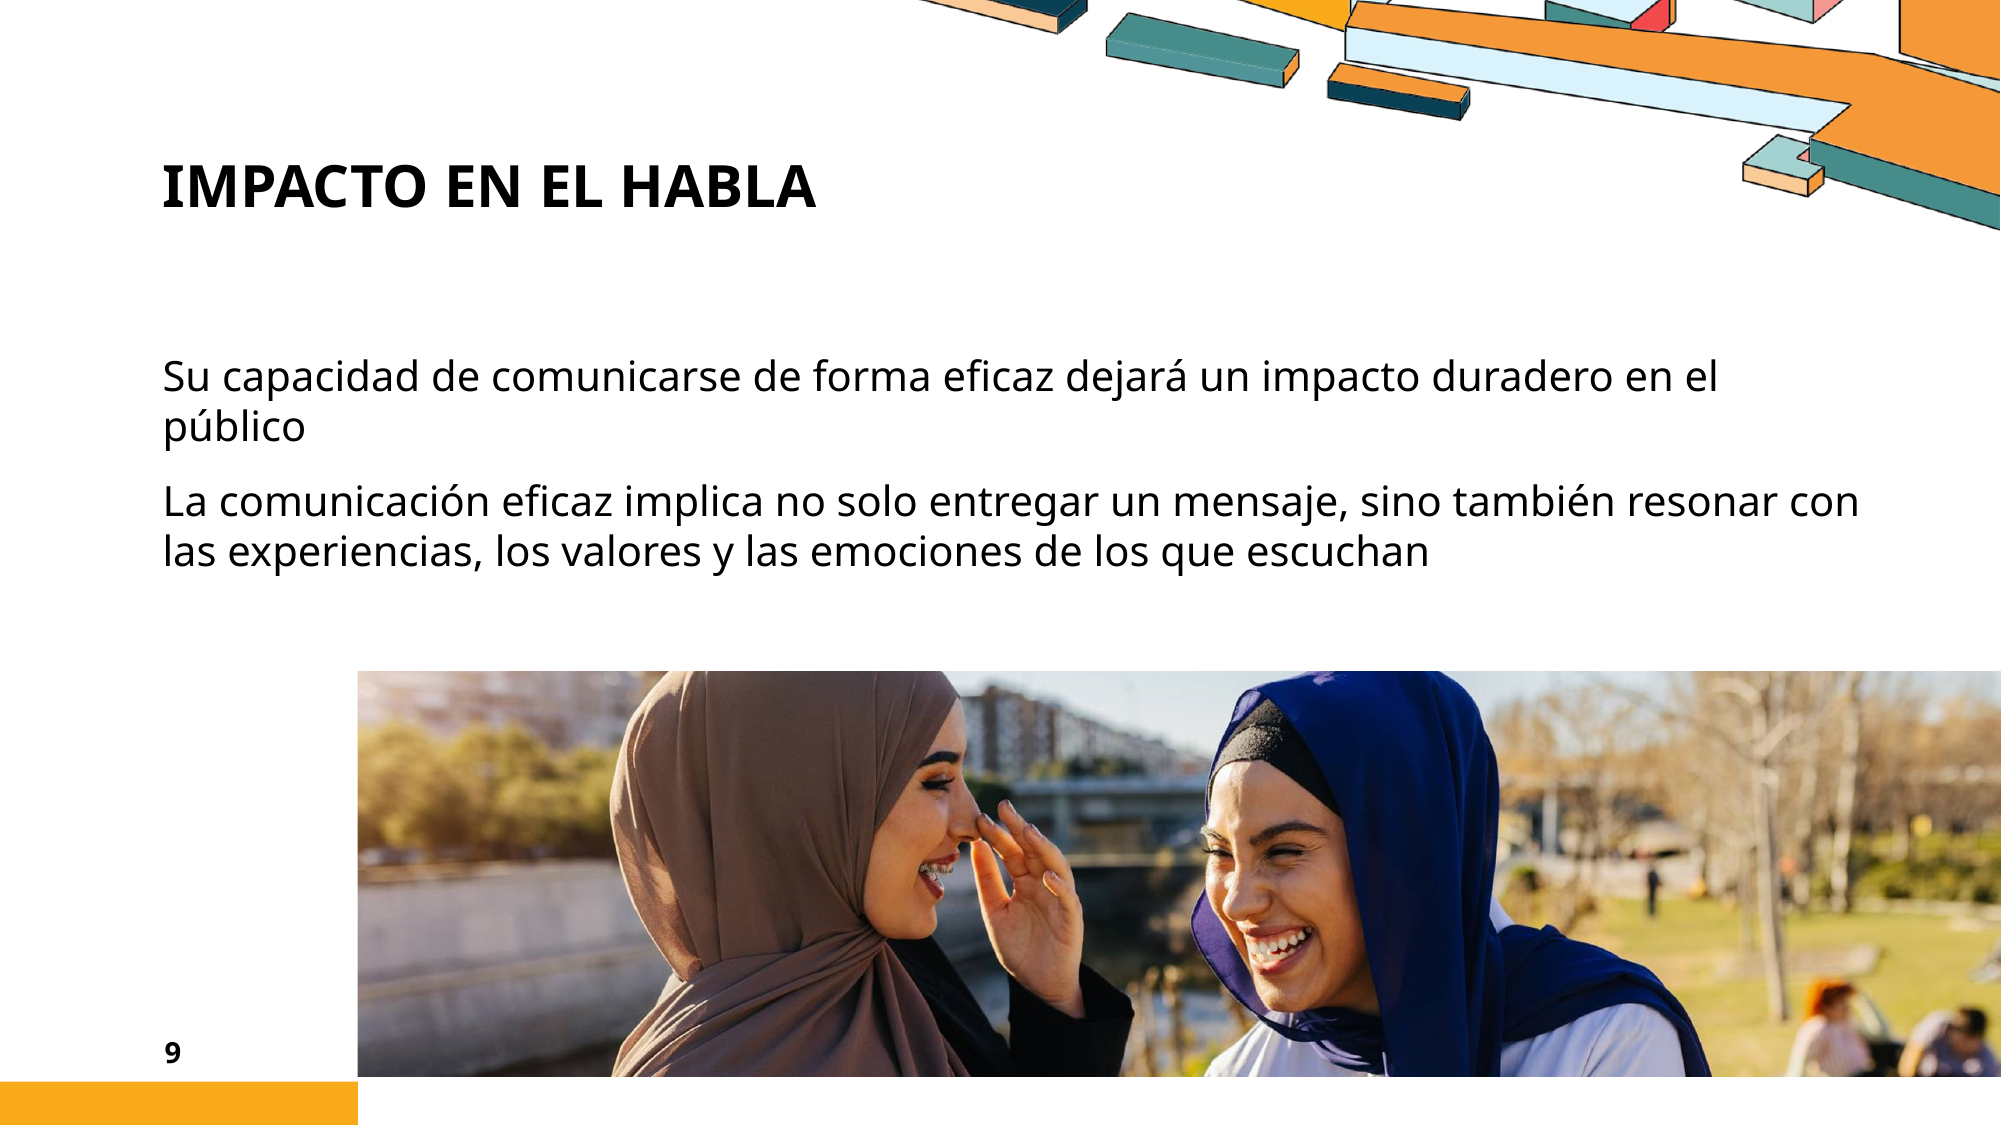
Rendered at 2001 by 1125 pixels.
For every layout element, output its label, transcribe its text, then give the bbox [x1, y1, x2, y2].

title Impacto en el habla [147, 22, 1160, 228]
picture [357, 671, 2001, 1077]
picture [816, 0, 2000, 236]
slide_number 9 [149, 1024, 345, 1085]
list Su capacidad de comunicarse de forma eficaz dejará un impacto duradero en el público La comunicación eficaz implica no solo entregar un mensaje, sino también resonar con las experiencias, los valores y las emociones de los que escuchan [147, 342, 1876, 664]
